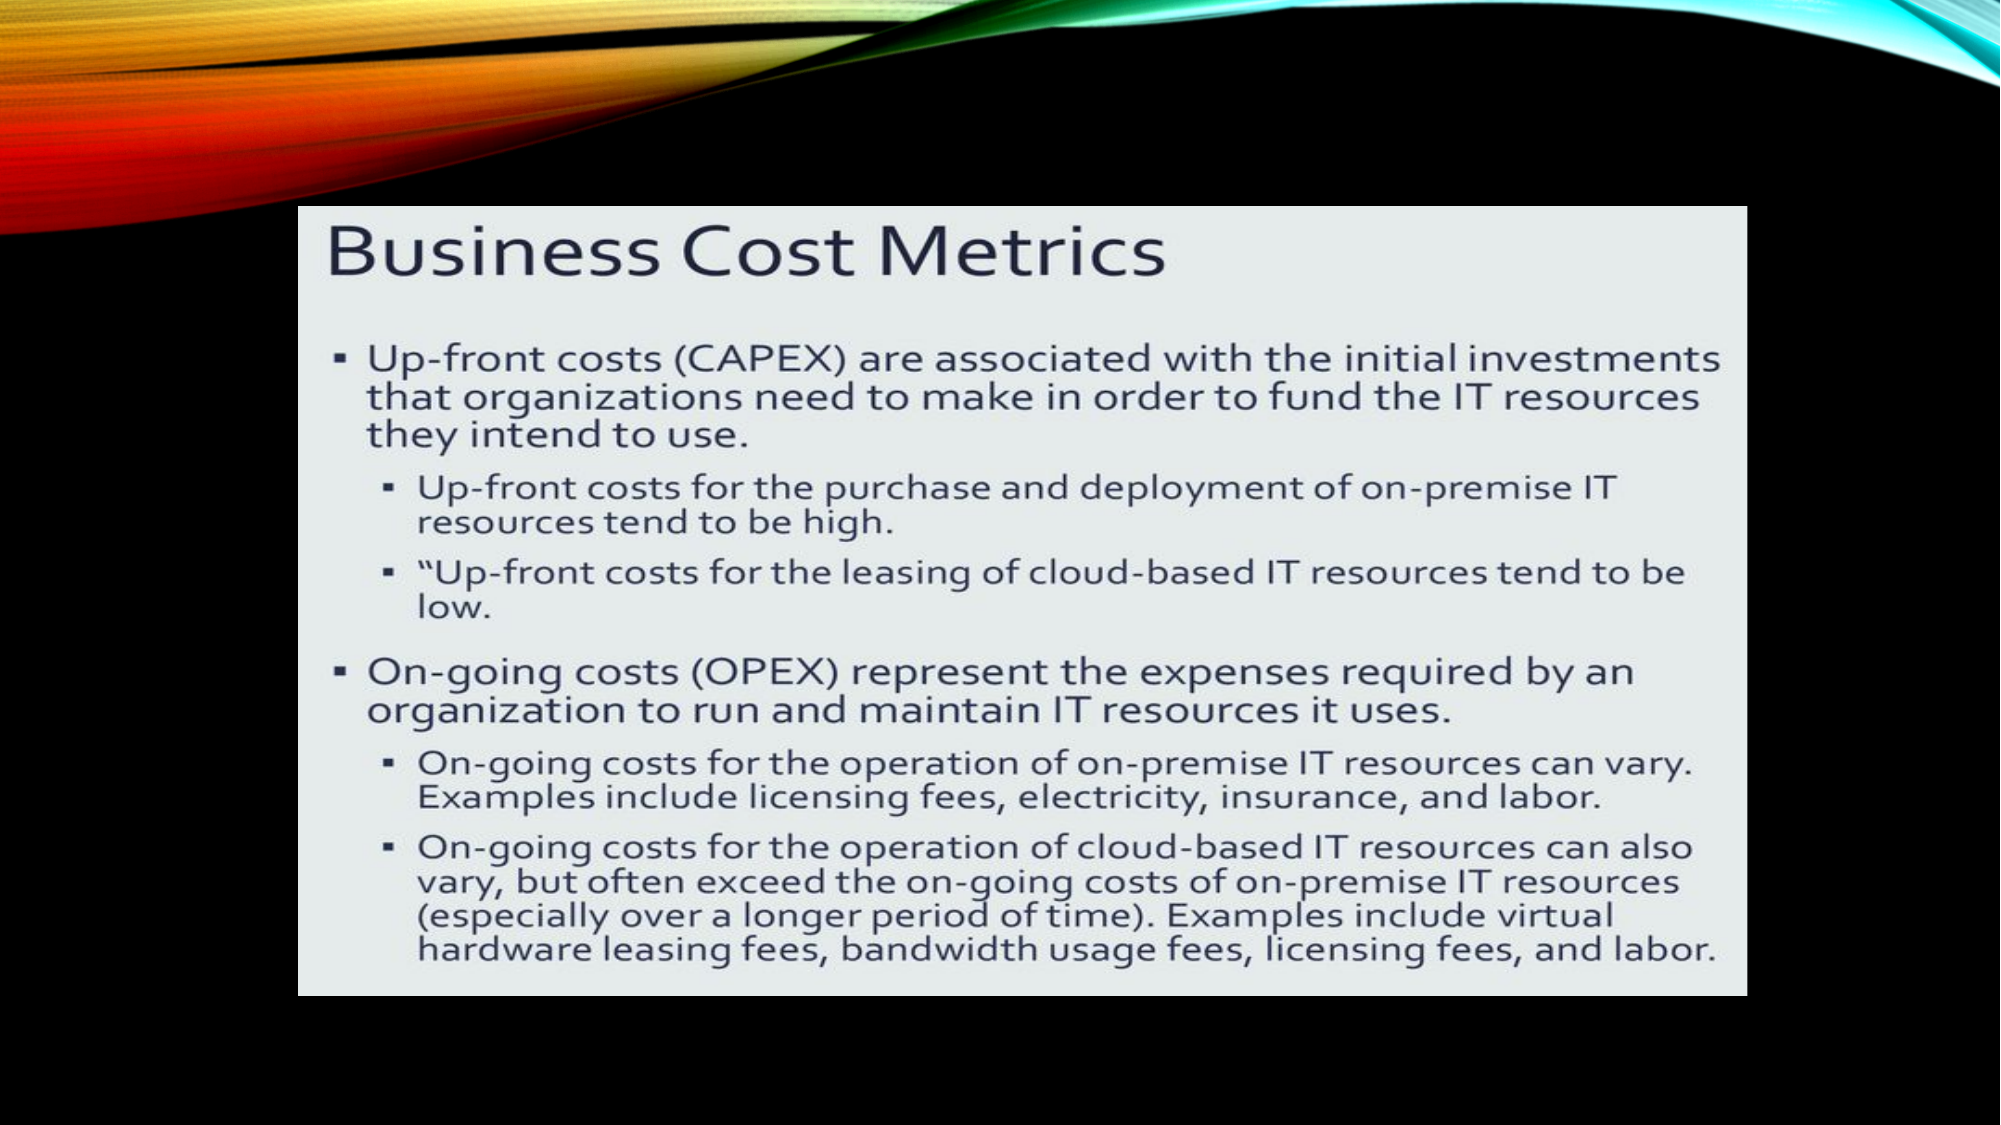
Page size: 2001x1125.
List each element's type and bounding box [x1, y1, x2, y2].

picture [0, 0, 2000, 996]
